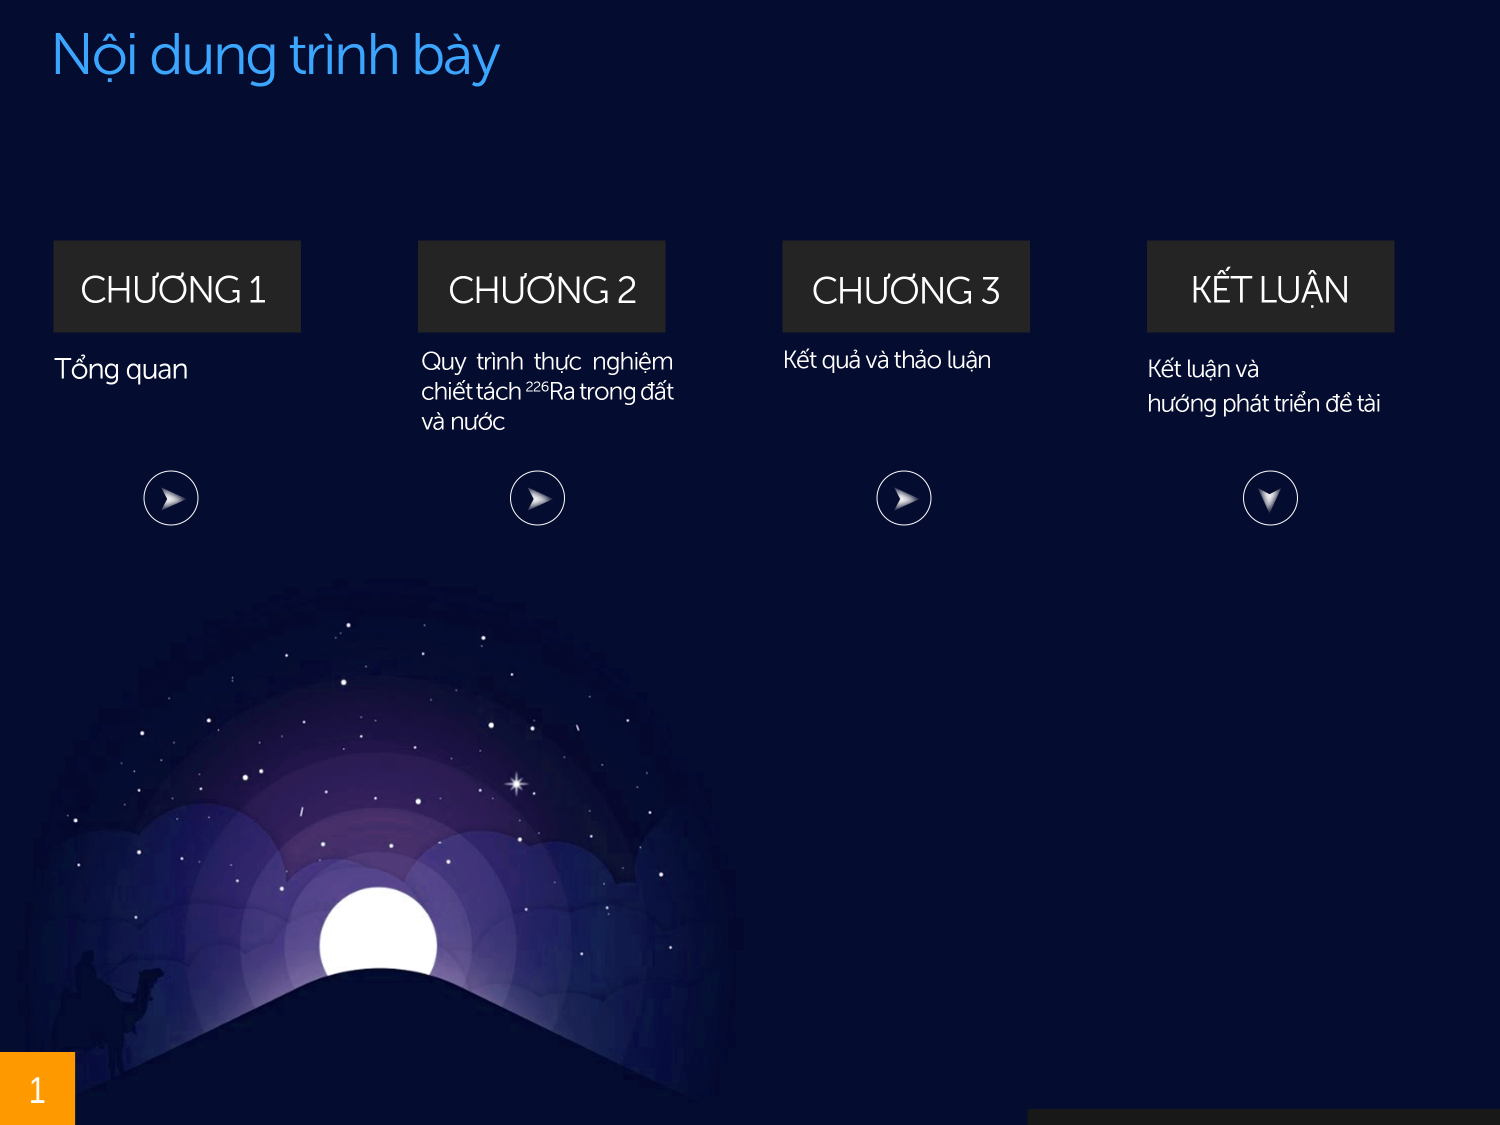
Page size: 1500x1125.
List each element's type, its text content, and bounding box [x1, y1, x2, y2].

text_box 1 [0, 1051, 76, 1125]
picture [0, 0, 1500, 1125]
